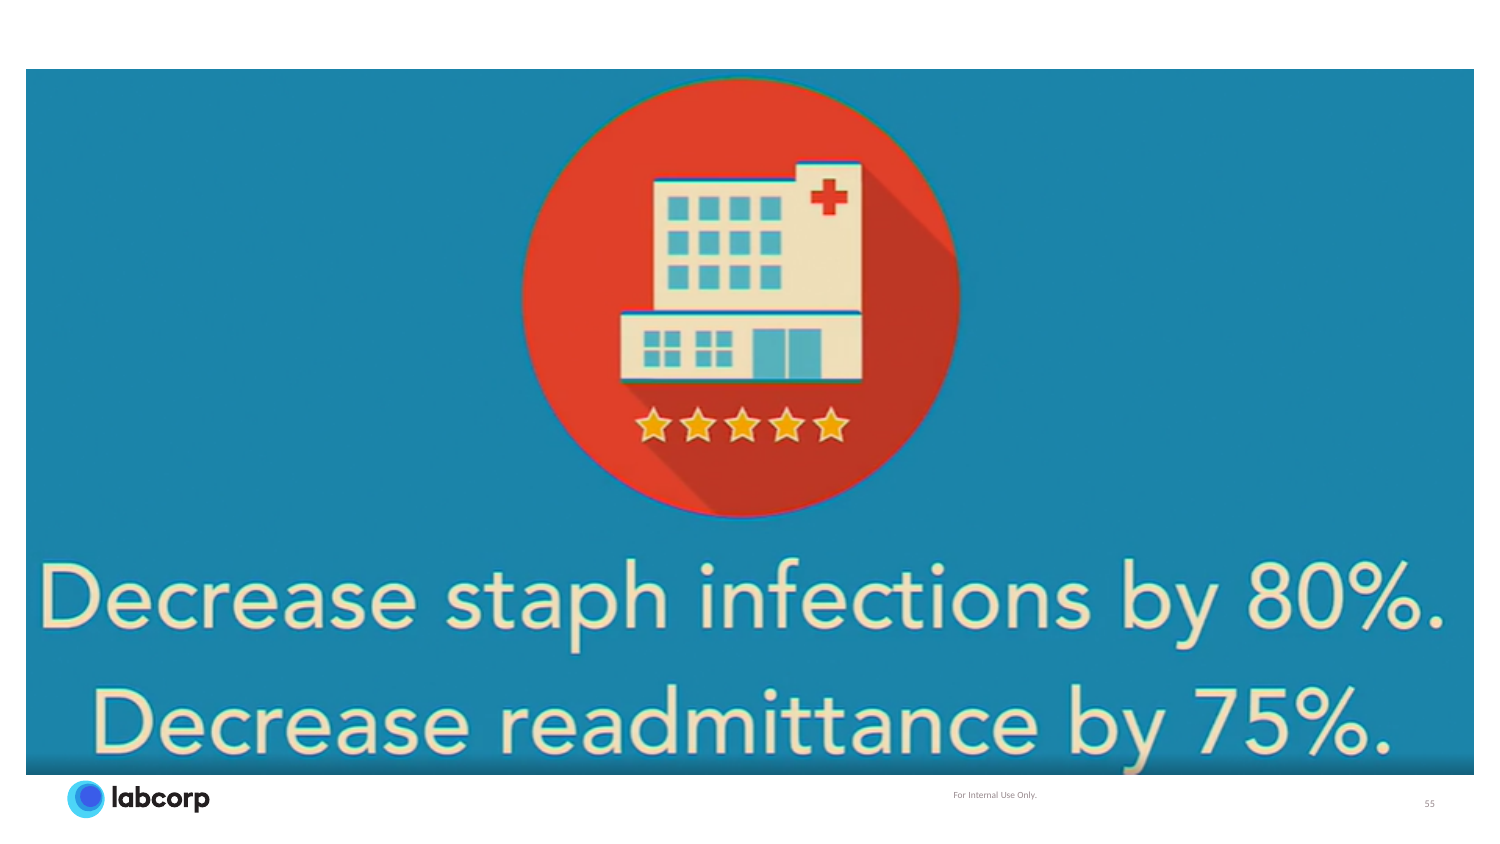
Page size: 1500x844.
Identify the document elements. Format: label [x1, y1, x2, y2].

picture [26, 69, 1474, 775]
